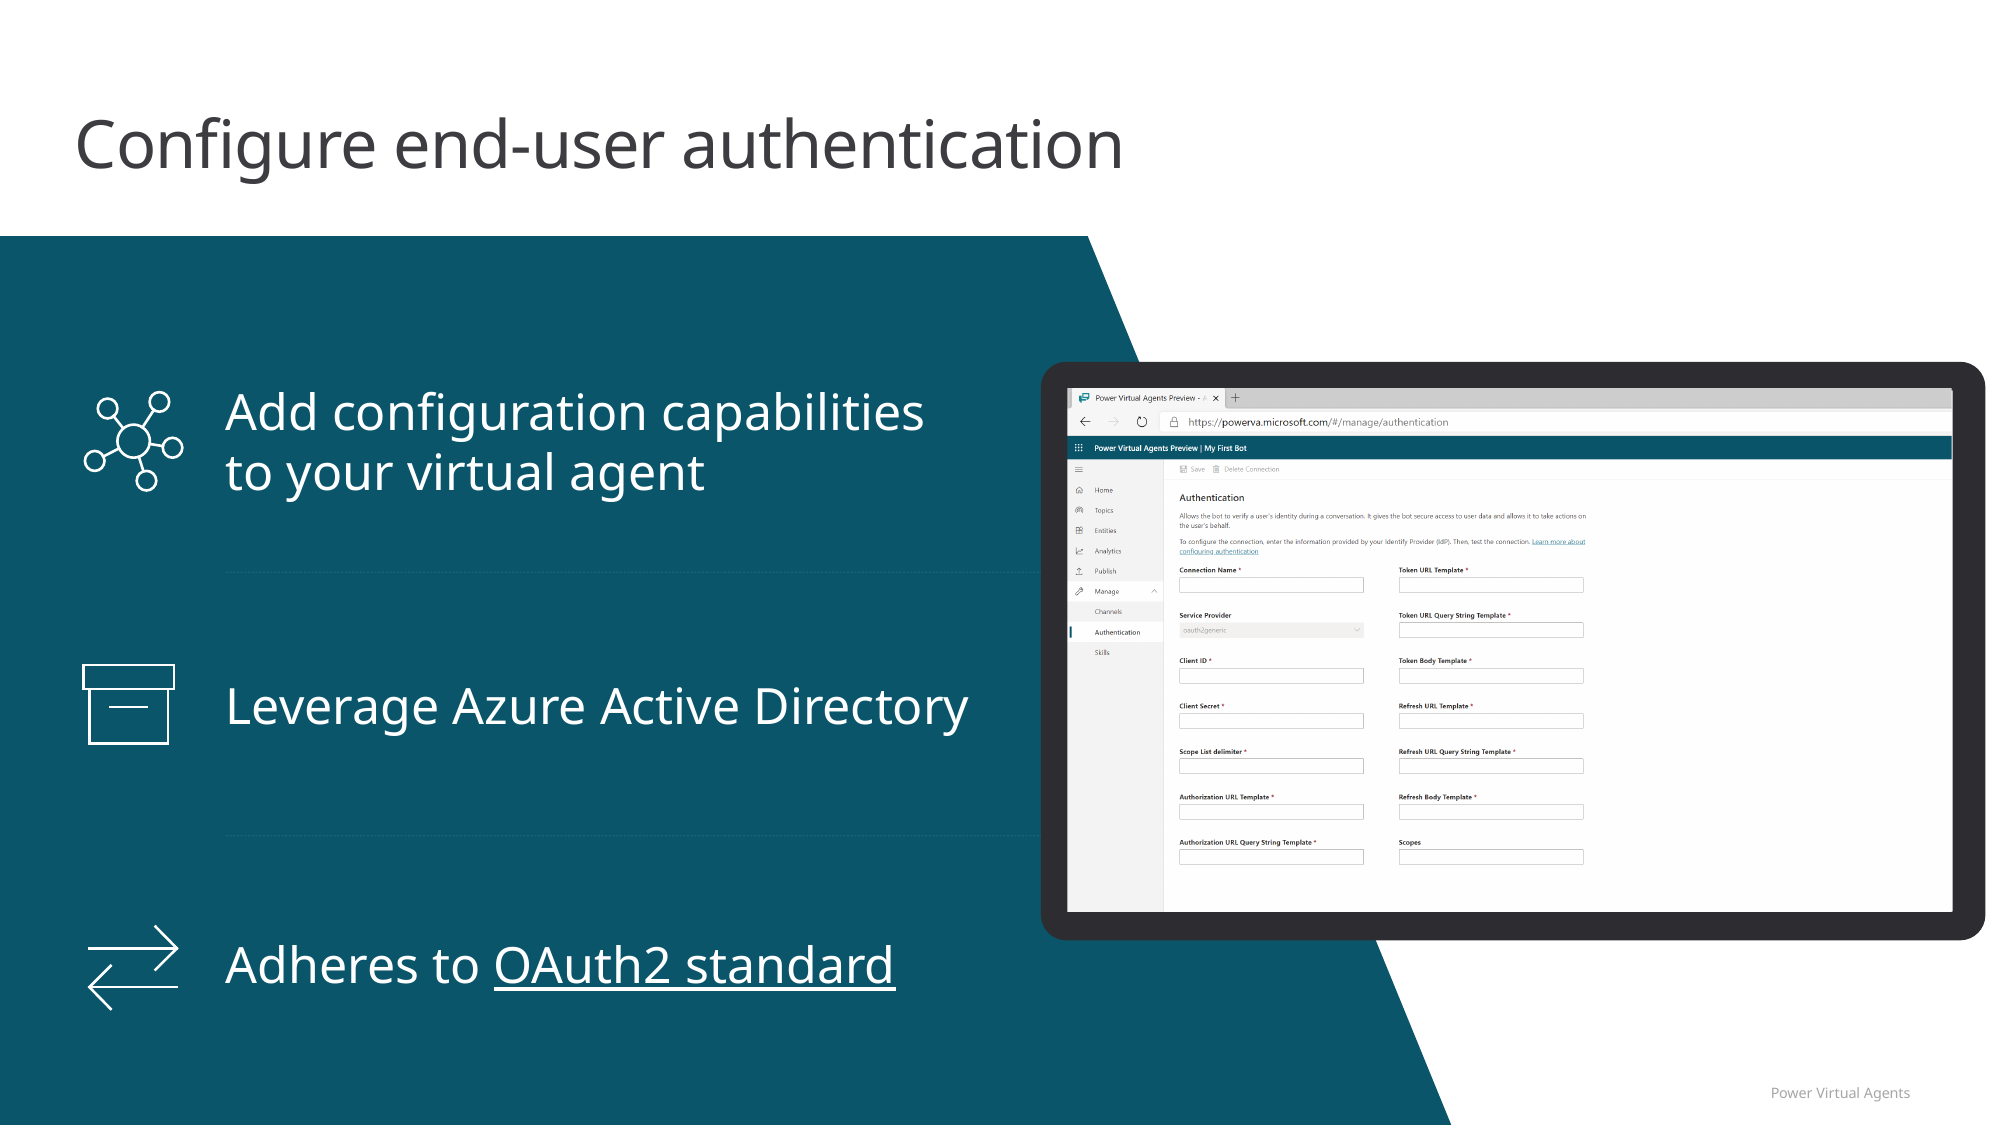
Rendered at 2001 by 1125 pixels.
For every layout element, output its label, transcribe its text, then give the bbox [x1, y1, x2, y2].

text_box [0, 235, 1452, 1125]
title Configure end-user authentication [74, 101, 1930, 183]
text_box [82, 379, 1160, 1010]
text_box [1040, 361, 1986, 941]
